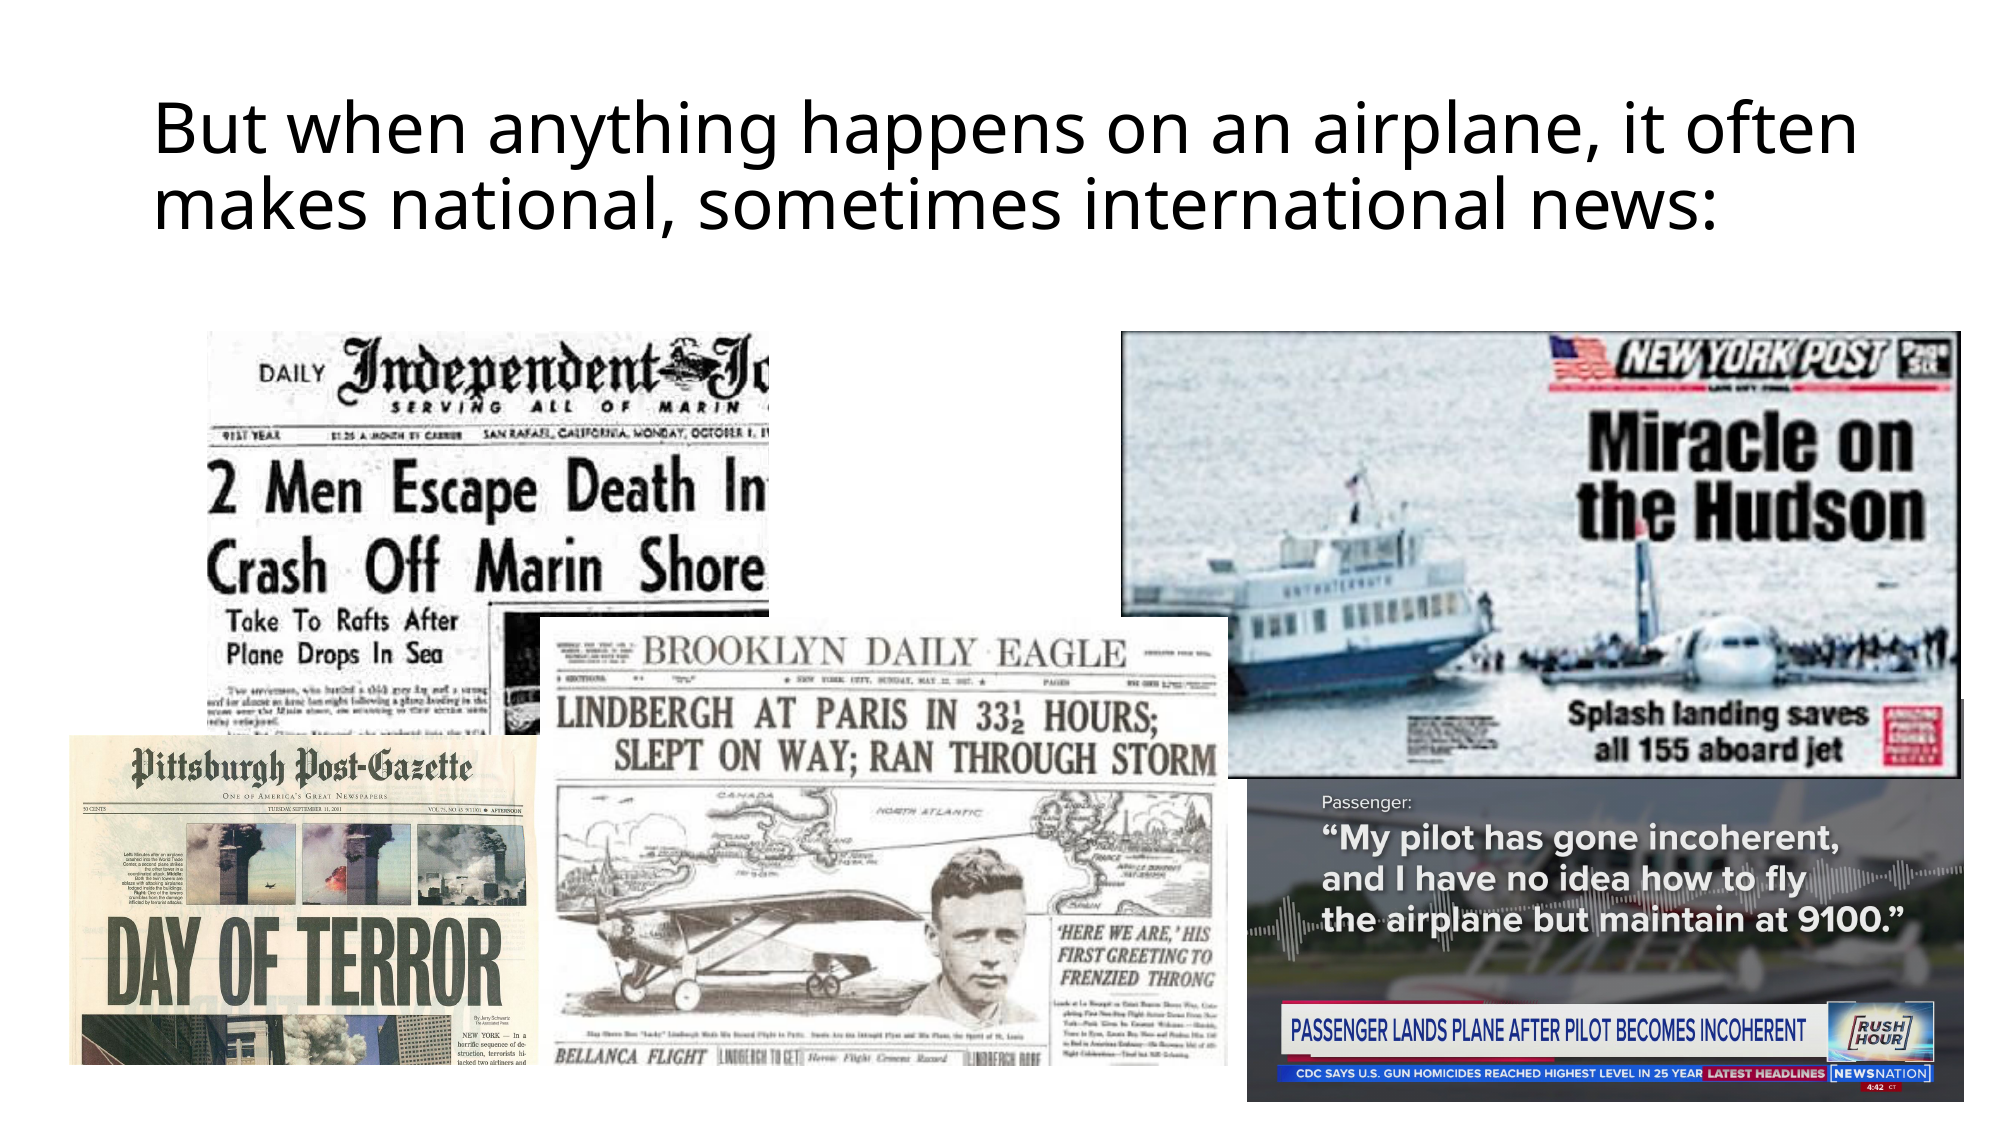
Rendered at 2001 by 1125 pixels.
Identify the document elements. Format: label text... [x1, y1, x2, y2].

picture [69, 331, 1964, 1102]
title But when anything happens on an airplane, it often makes national, sometimes international news: [137, 59, 1961, 278]
